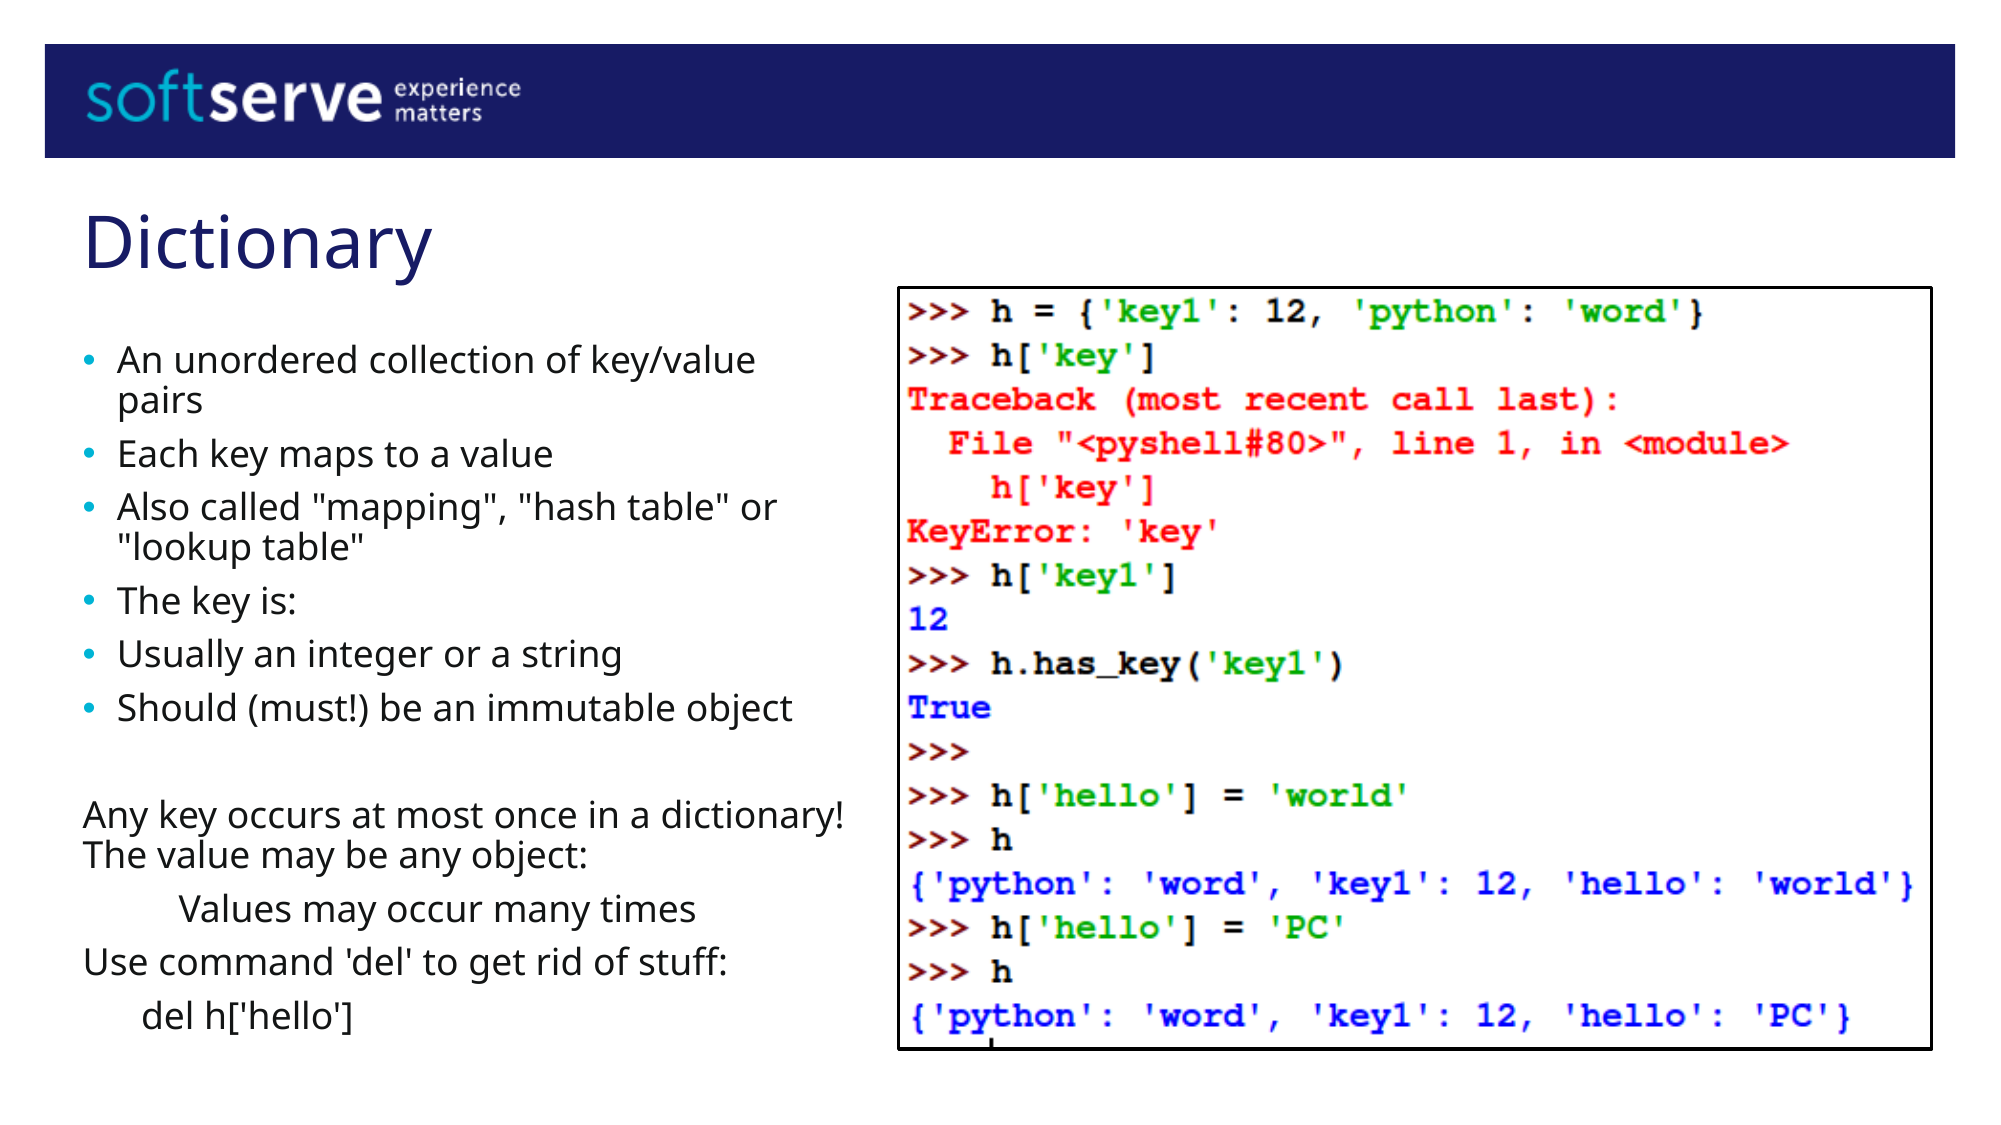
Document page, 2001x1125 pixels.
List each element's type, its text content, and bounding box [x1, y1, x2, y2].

list An unordered collection of key/value pairs Each key maps to a value Also called "mapping", "hash table" or "lookup table" The key is: Usually an integer or a string Should (must!) be an immutable object Any key occurs at most once in a dictionary! The value may be any object: Values may occur many times Use command 'del' to get rid of stuff: del h['hello'] [67, 333, 866, 1048]
picture [899, 288, 1931, 1048]
title Dictionary [67, 202, 1931, 289]
